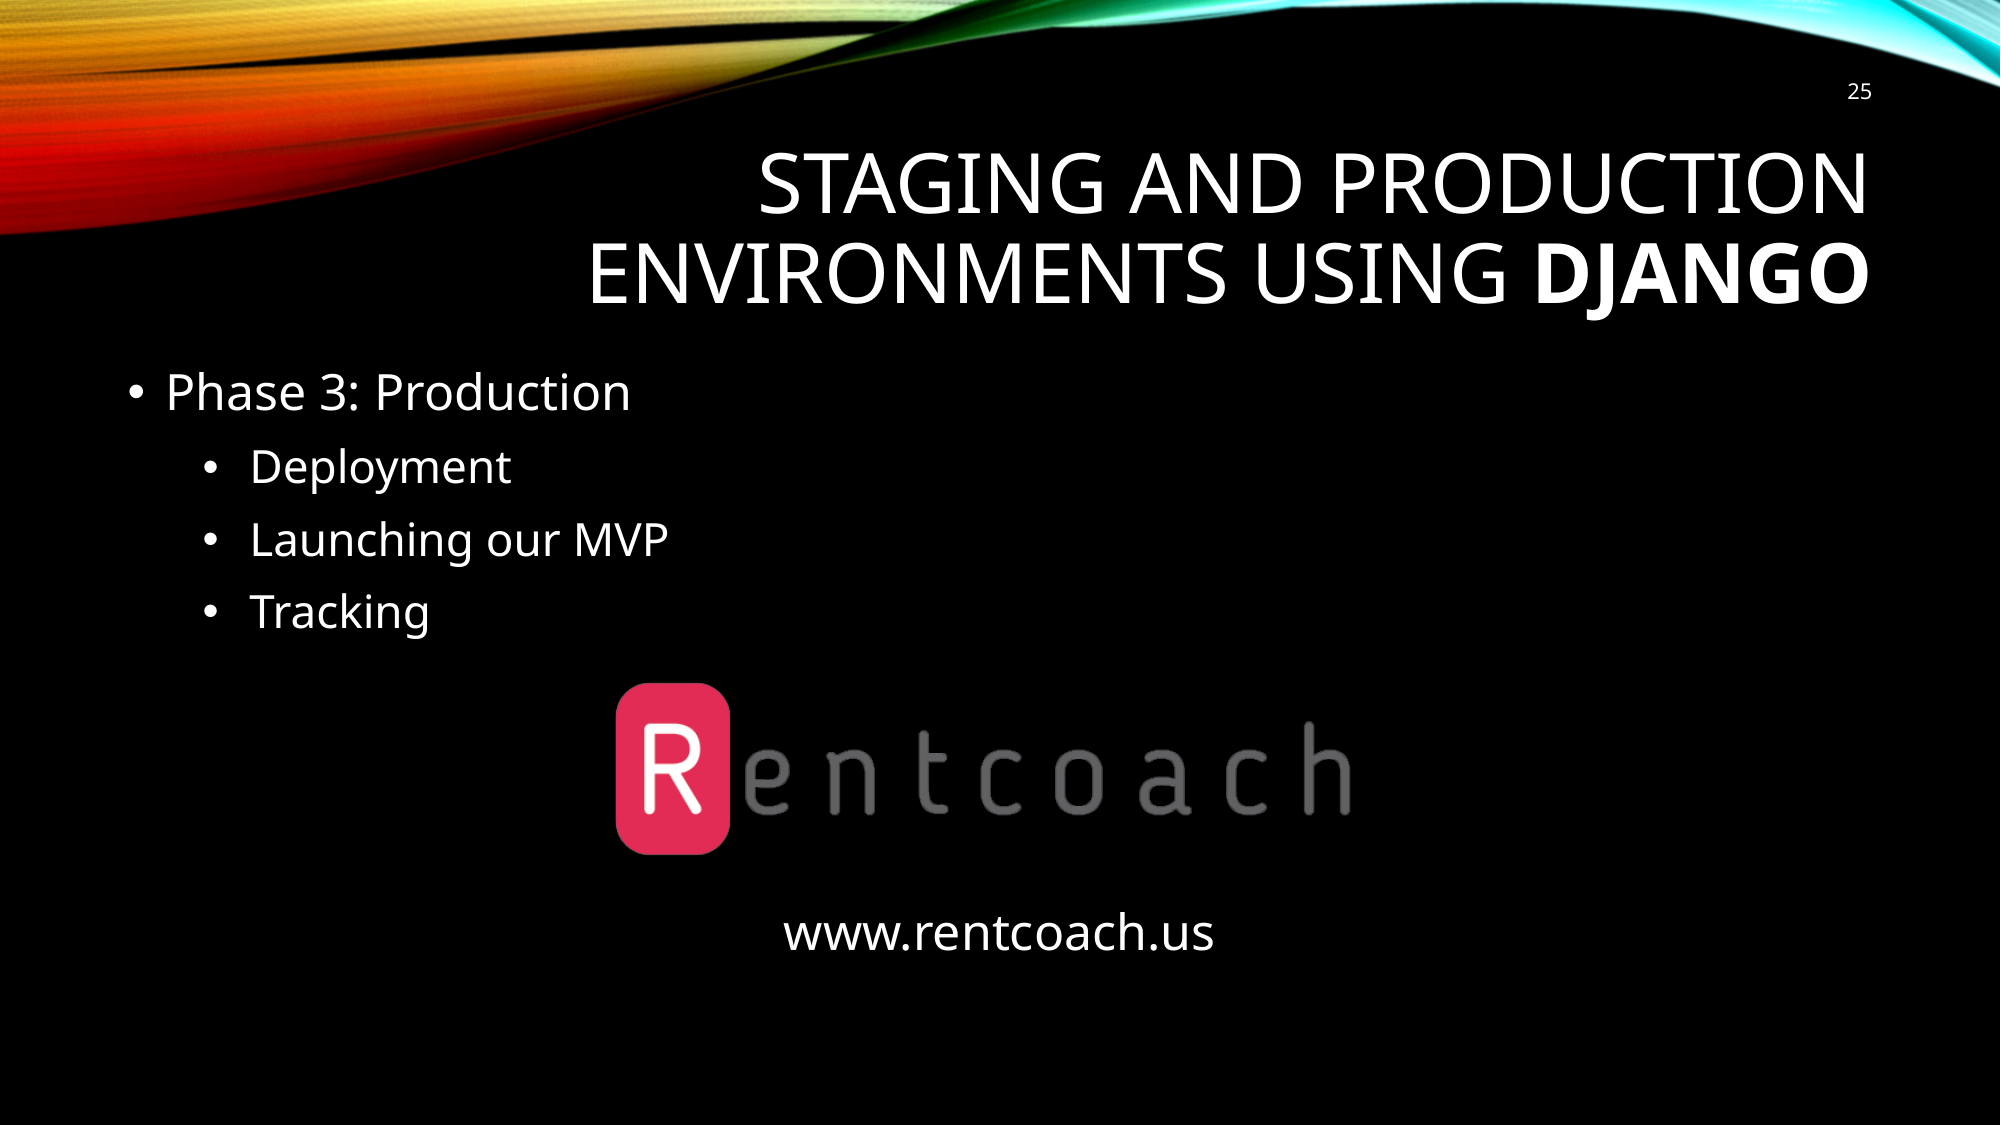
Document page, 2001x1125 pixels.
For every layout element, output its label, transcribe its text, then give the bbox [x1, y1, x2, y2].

list Phase 3: Production Deployment Launching our MVP Tracking [112, 360, 1888, 1021]
picture [0, 0, 2000, 237]
title Staging and Production Environments using Django [474, 125, 1888, 338]
slide_number 25 [1437, 62, 1888, 123]
picture [437, 665, 1563, 871]
text_box www.rentcoach.us [769, 893, 1231, 968]
